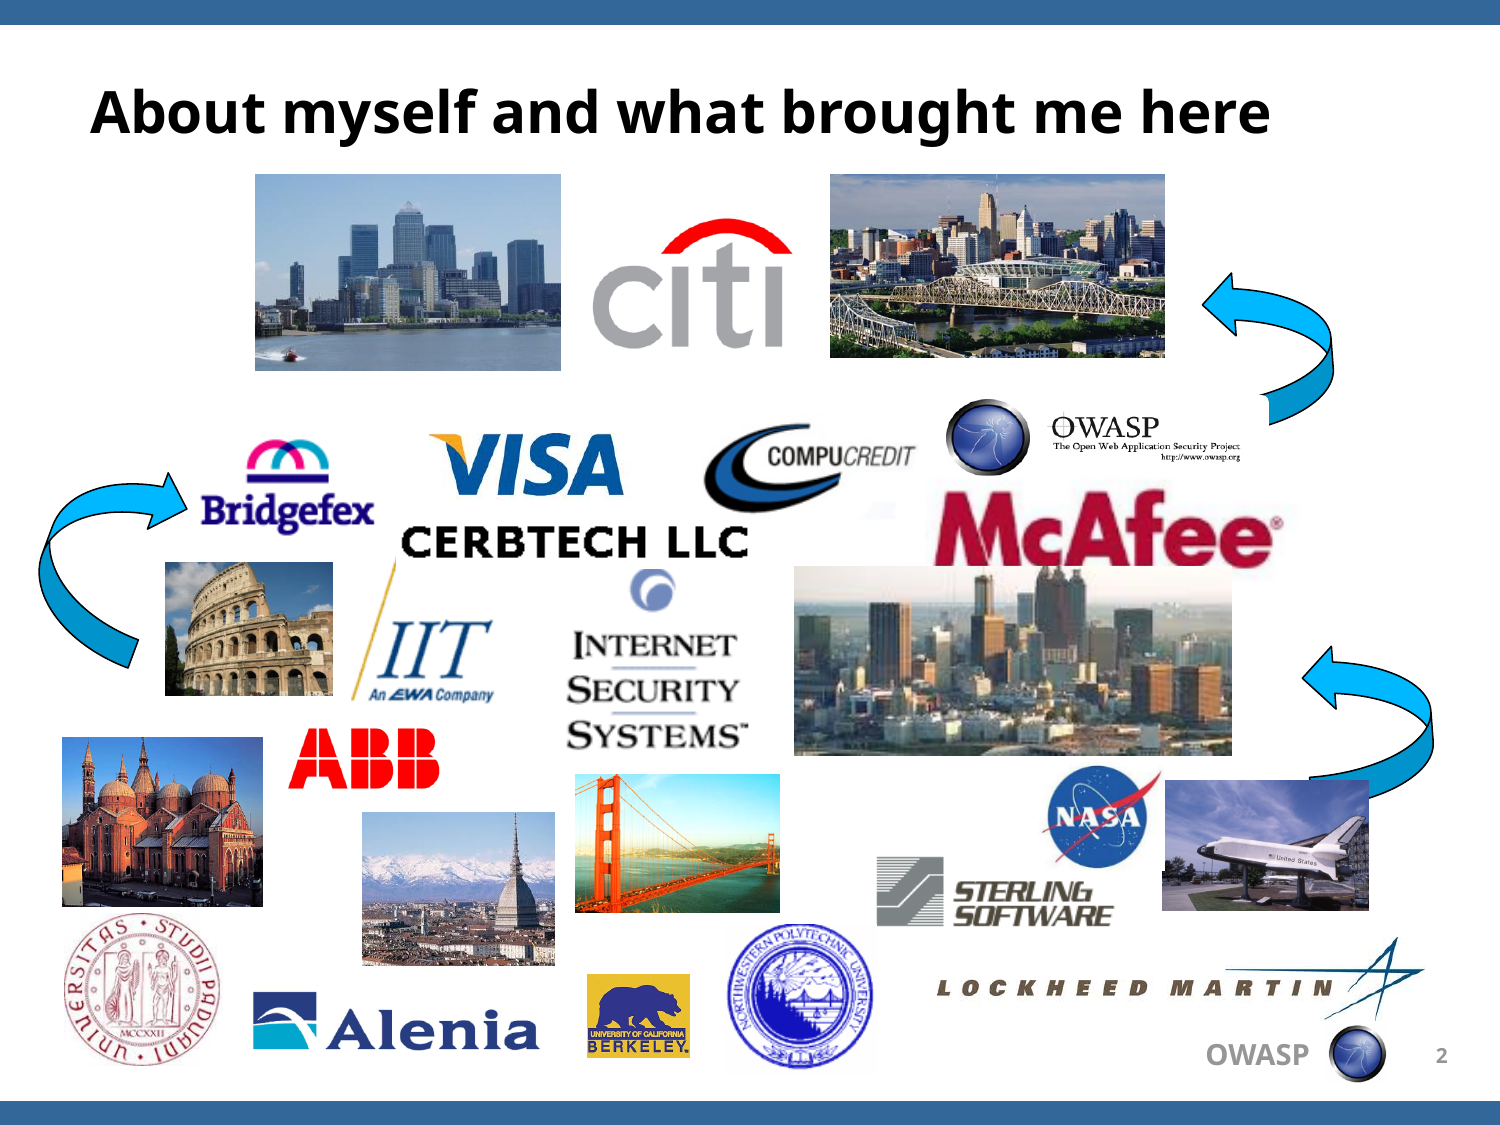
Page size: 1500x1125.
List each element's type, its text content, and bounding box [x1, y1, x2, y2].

picture [584, 213, 797, 350]
text_box [39, 472, 187, 669]
picture [362, 812, 555, 966]
text_box [1302, 646, 1434, 797]
picture [829, 174, 1165, 358]
picture [249, 987, 544, 1055]
slide_number 2 [1408, 1034, 1476, 1073]
picture [198, 435, 379, 542]
picture [165, 562, 333, 696]
picture [587, 974, 691, 1058]
title About myself and what brought me here [74, 44, 1500, 176]
picture [1325, 1024, 1388, 1083]
text_box [1202, 273, 1334, 424]
picture [287, 724, 440, 790]
picture [255, 174, 562, 371]
picture [793, 394, 1301, 756]
picture [937, 937, 1428, 1022]
picture [724, 762, 1369, 1076]
picture [425, 429, 642, 501]
picture [349, 412, 921, 761]
picture [62, 737, 263, 907]
picture [574, 774, 780, 913]
picture [62, 912, 226, 1068]
